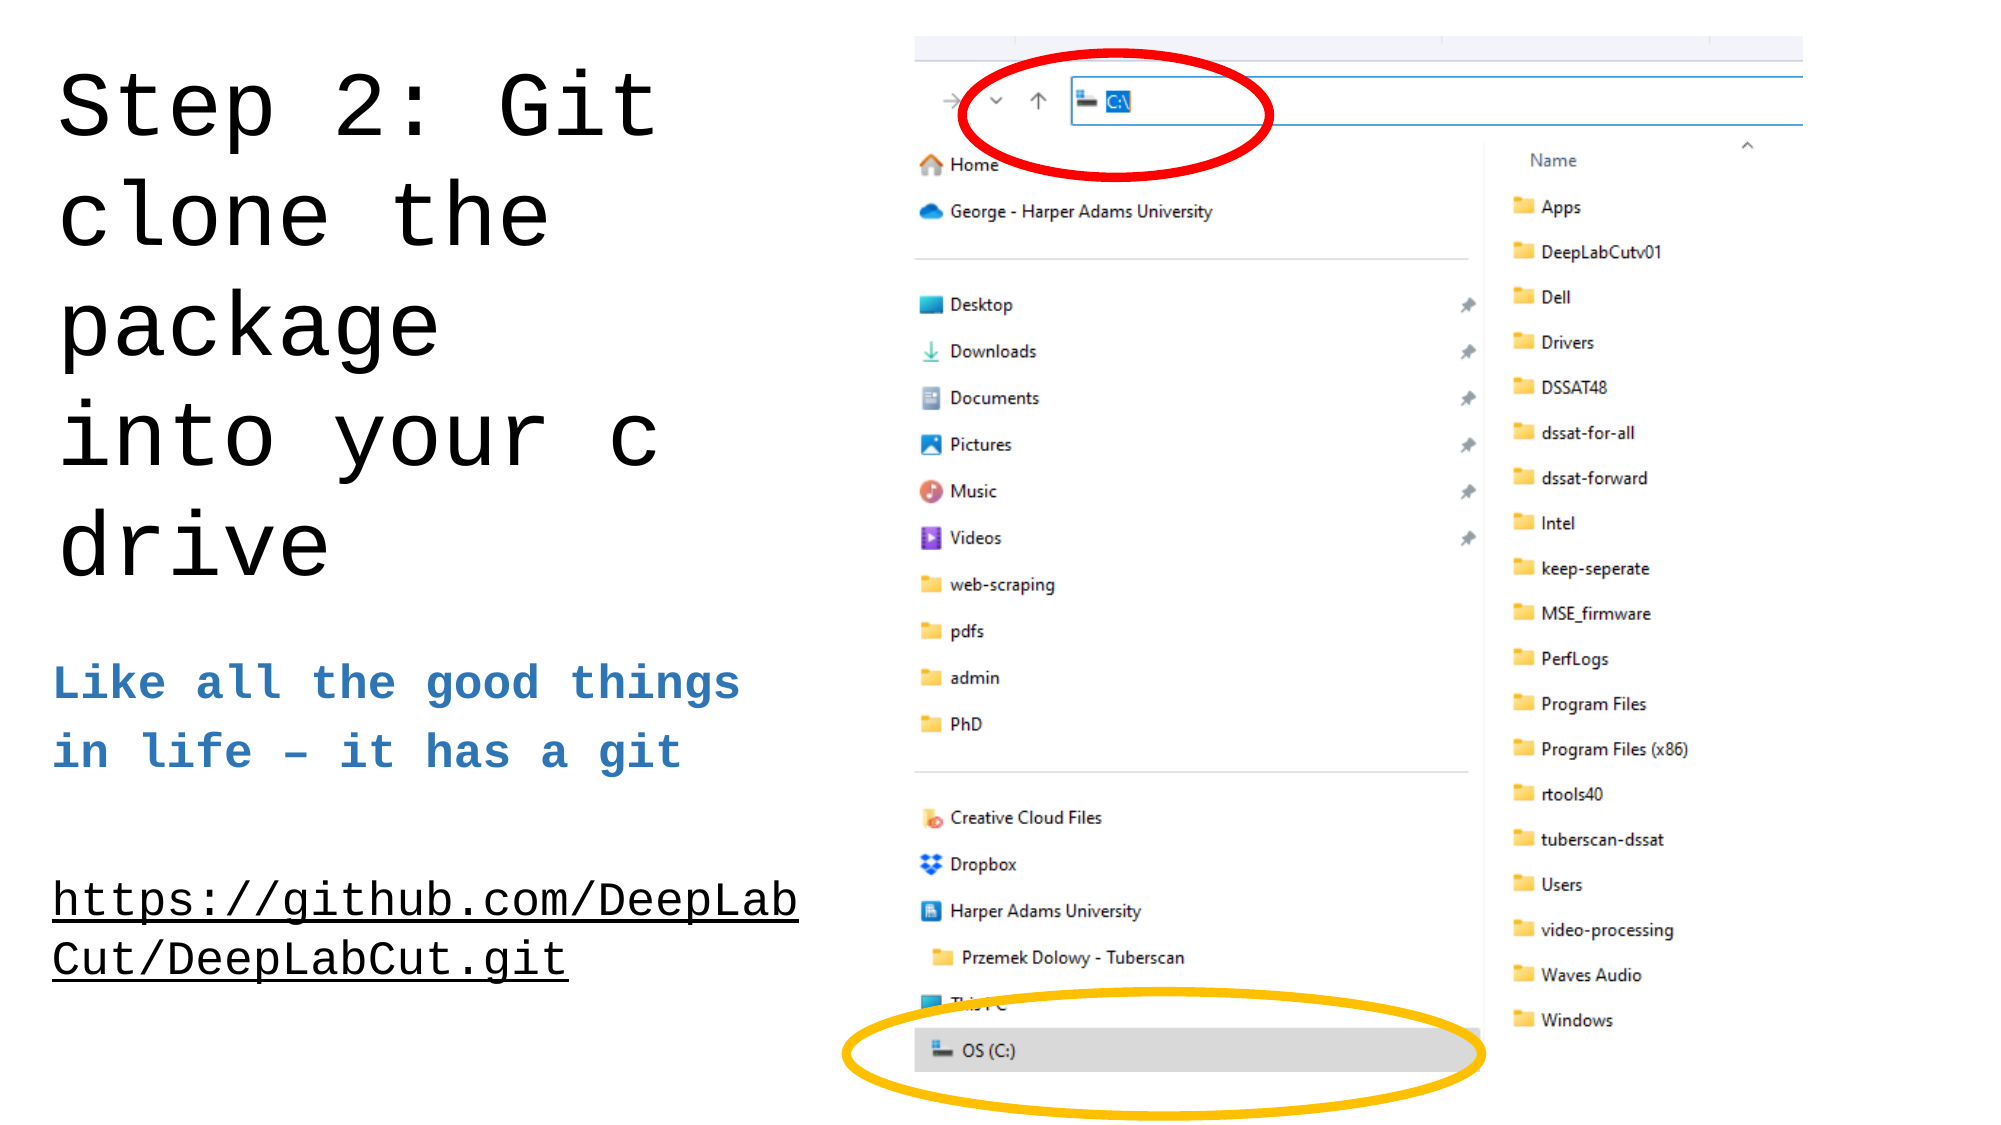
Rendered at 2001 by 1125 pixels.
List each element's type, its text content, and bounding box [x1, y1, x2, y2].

text_box [845, 1014, 1470, 1118]
picture [914, 36, 1803, 1072]
text_box Step 2: Git clone the package into your c drive [43, 36, 721, 601]
list Like all the good things in life – it has a git https://github.com/DeepLabCut/DeepLabCut.git [36, 631, 823, 1089]
